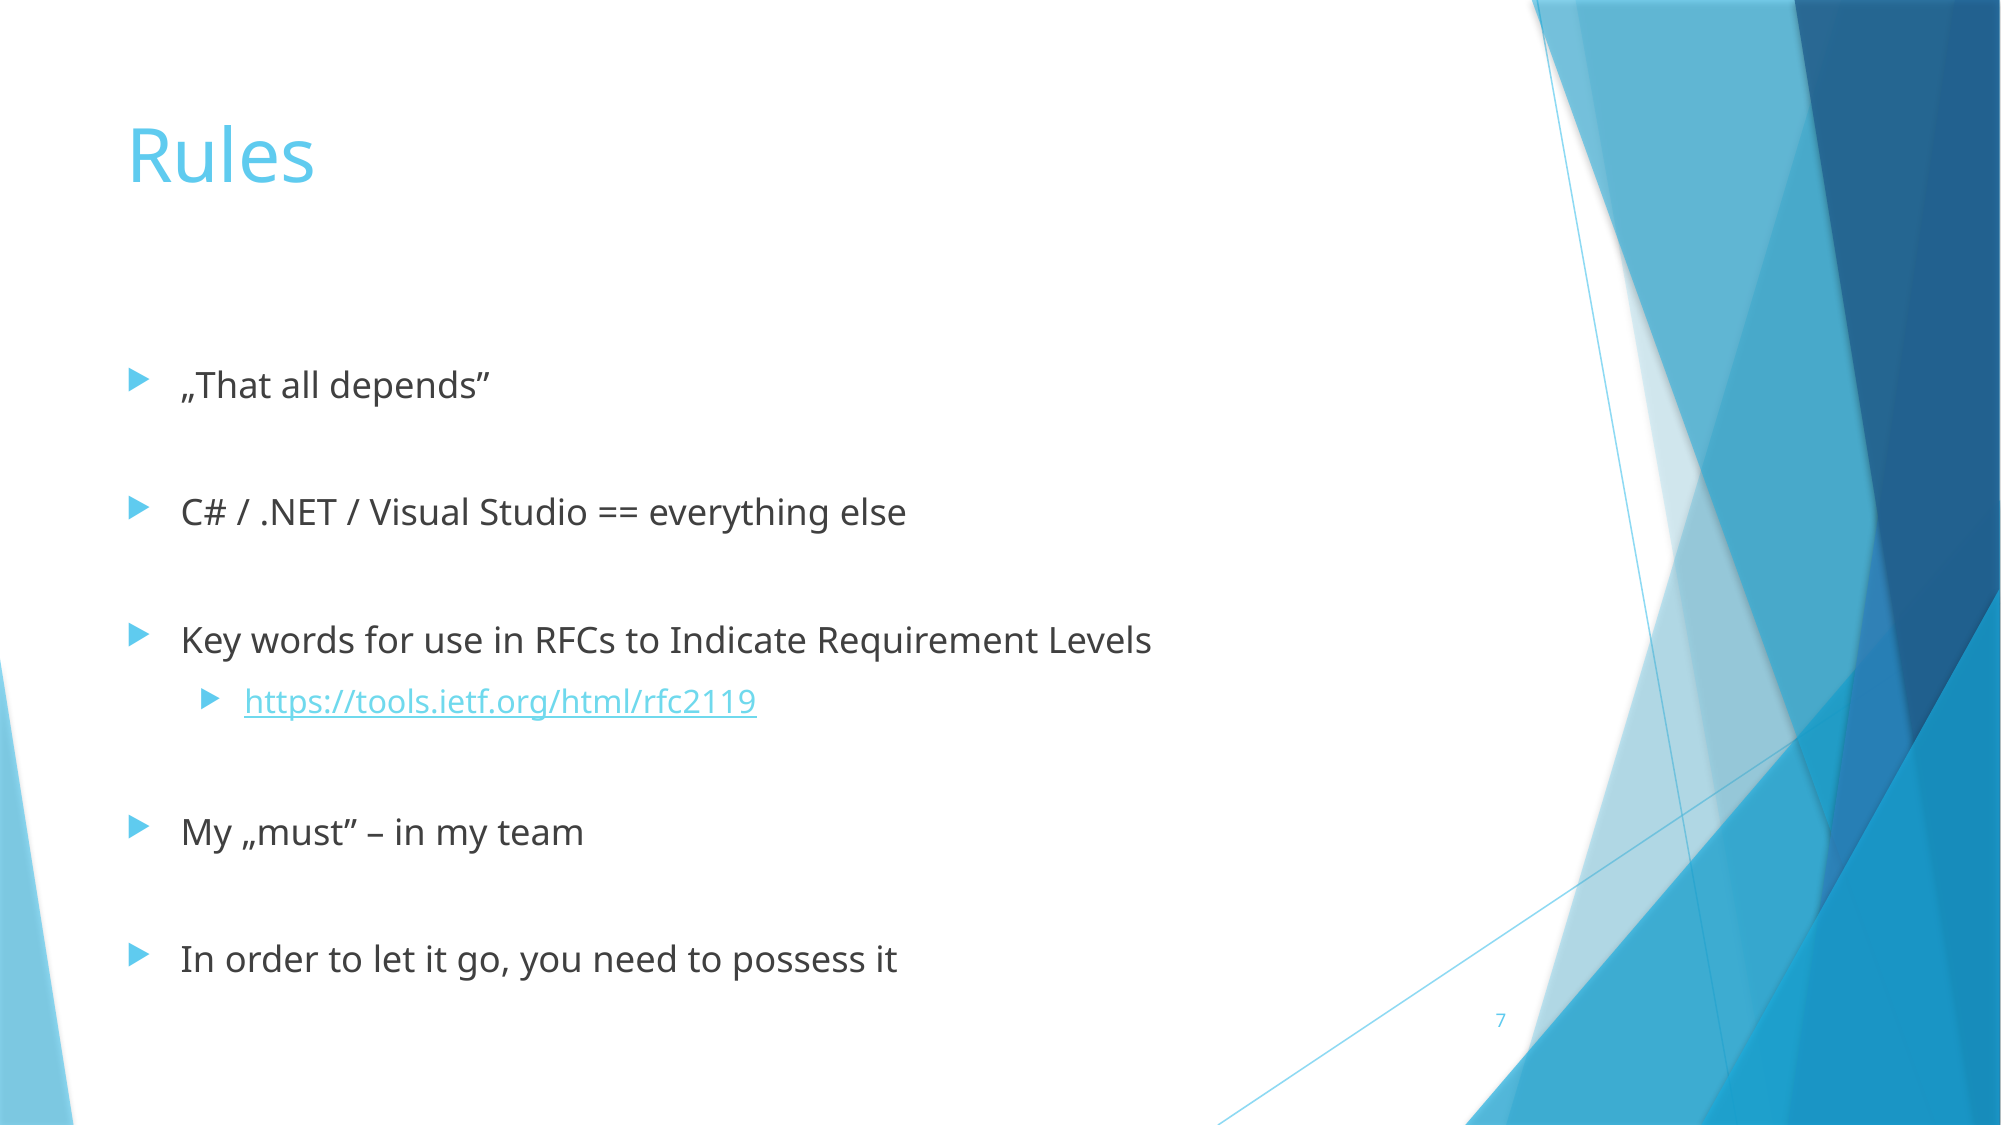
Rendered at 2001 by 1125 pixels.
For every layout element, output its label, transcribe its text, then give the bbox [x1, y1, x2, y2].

list „That all depends” C# / .NET / Visual Studio == everything else Key words for use in RFCs to Indicate Requirement Levels https://tools.ietf.org/html/rfc2119 My „must” – in my team In order to let it go, you need to possess it [111, 354, 1522, 992]
slide_number 7 [1409, 991, 1522, 1051]
title Rules [111, 99, 1522, 317]
